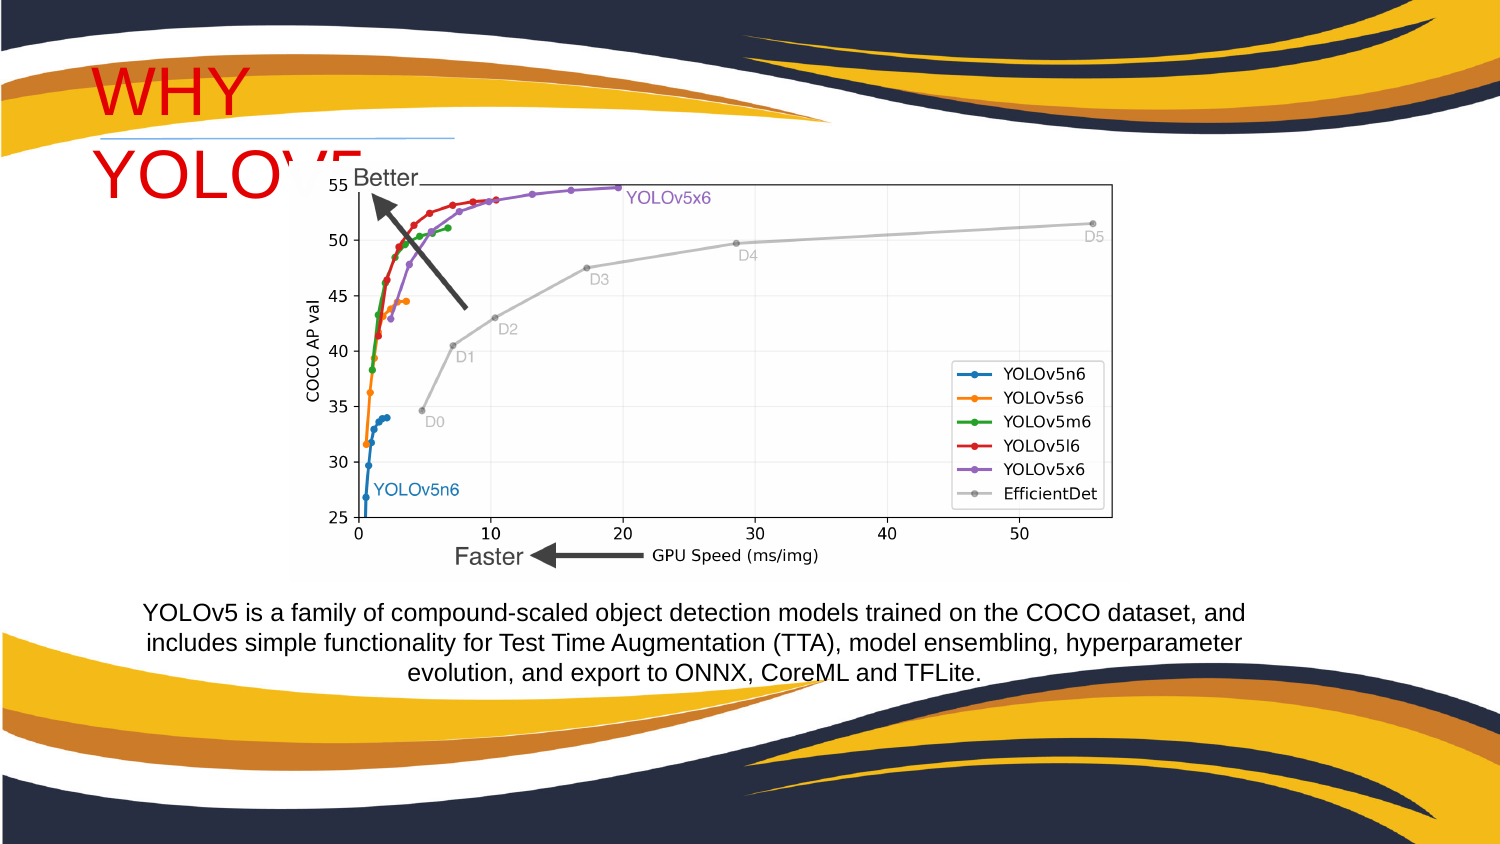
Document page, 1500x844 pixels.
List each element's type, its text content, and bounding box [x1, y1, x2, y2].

title WHY YOLOV5 [76, 31, 537, 98]
list YOLOv5 is a family of compound-scaled object detection models trained on the COCO dataset, and includes simple functionality for Test Time Augmentation (TTA), model ensembling, hyperparameter evolution, and export to ONNX, CoreML and TFLite. [88, 581, 1303, 675]
picture [0, 0, 1500, 844]
